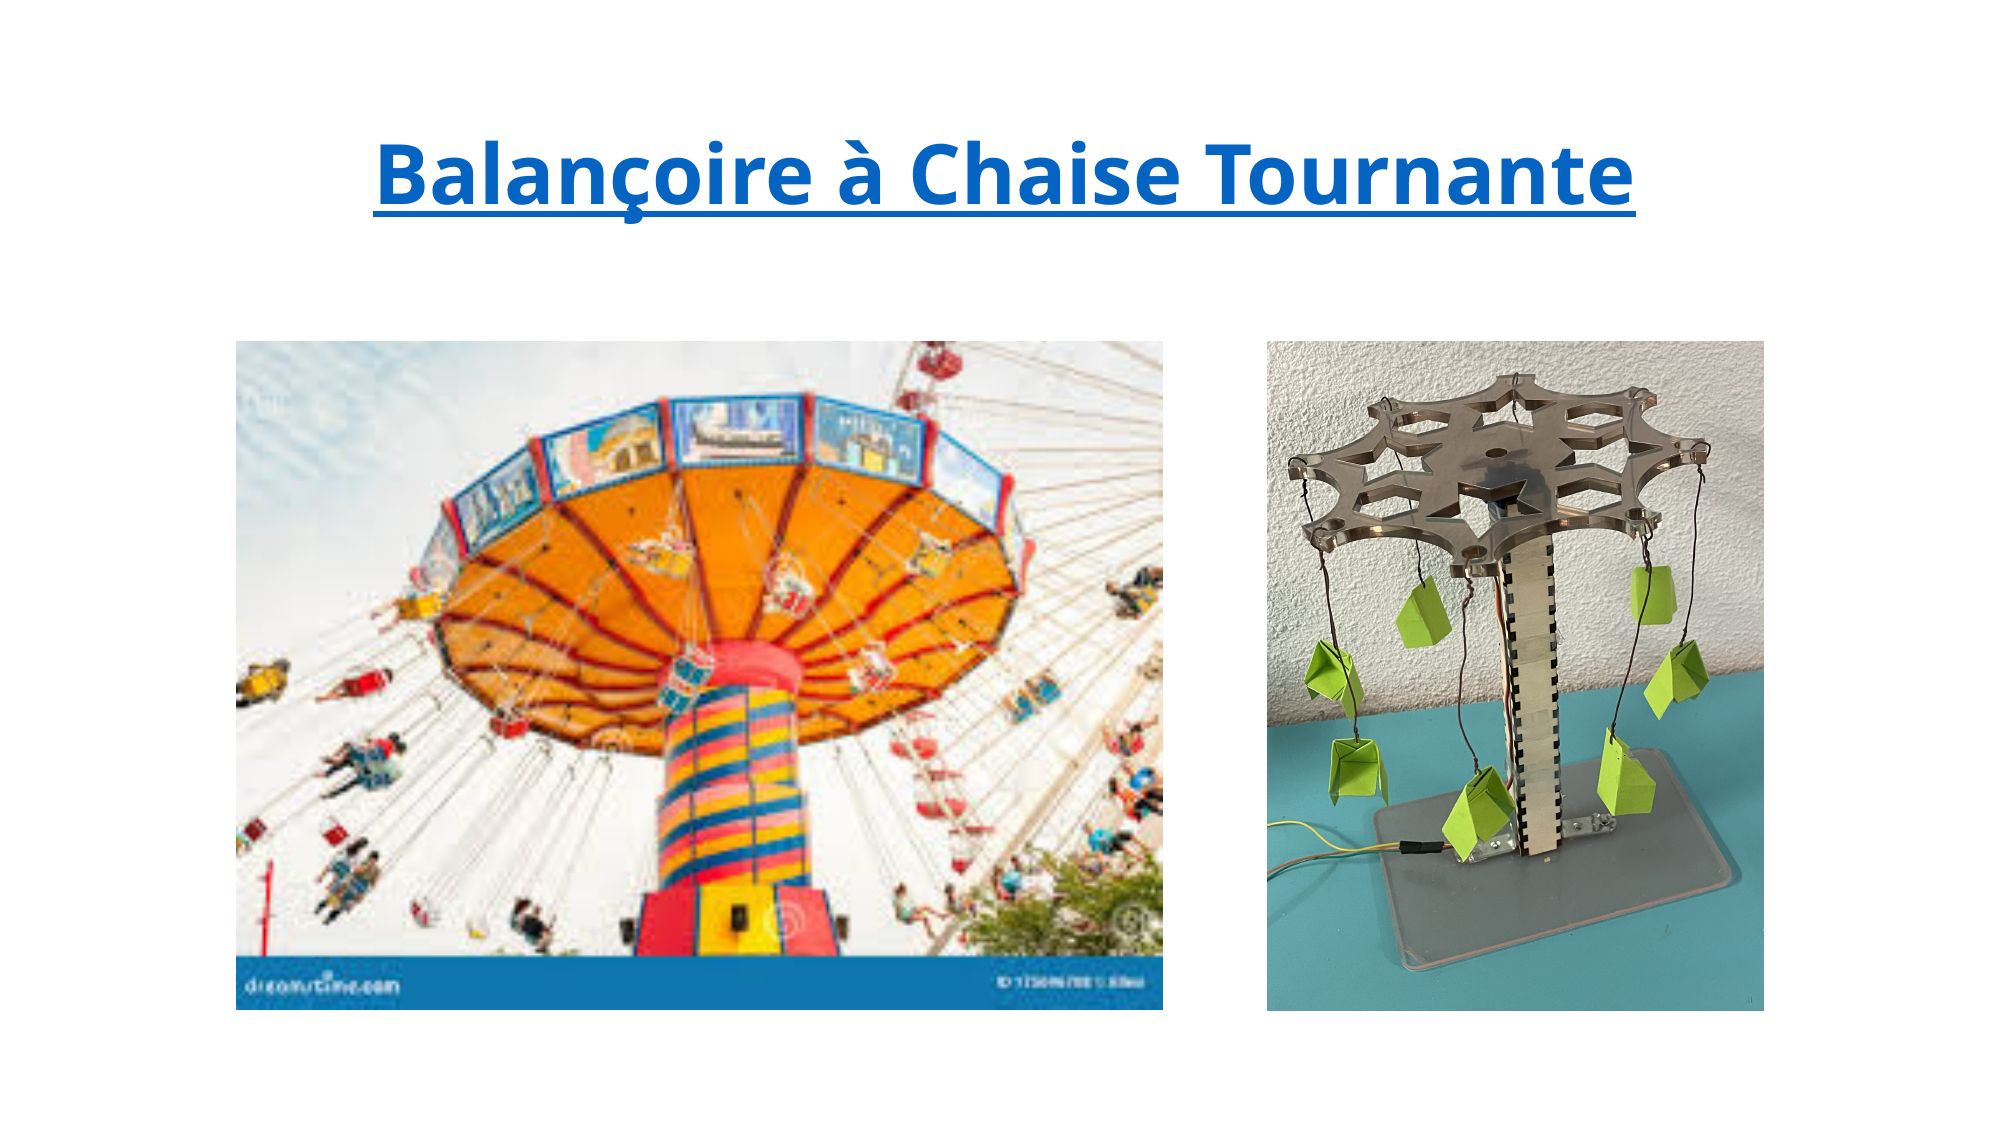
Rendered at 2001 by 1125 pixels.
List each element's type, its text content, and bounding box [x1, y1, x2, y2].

text_box Balançoire à Chaise Tournante [236, 114, 1764, 288]
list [236, 342, 1163, 1010]
picture [1267, 341, 1764, 1011]
